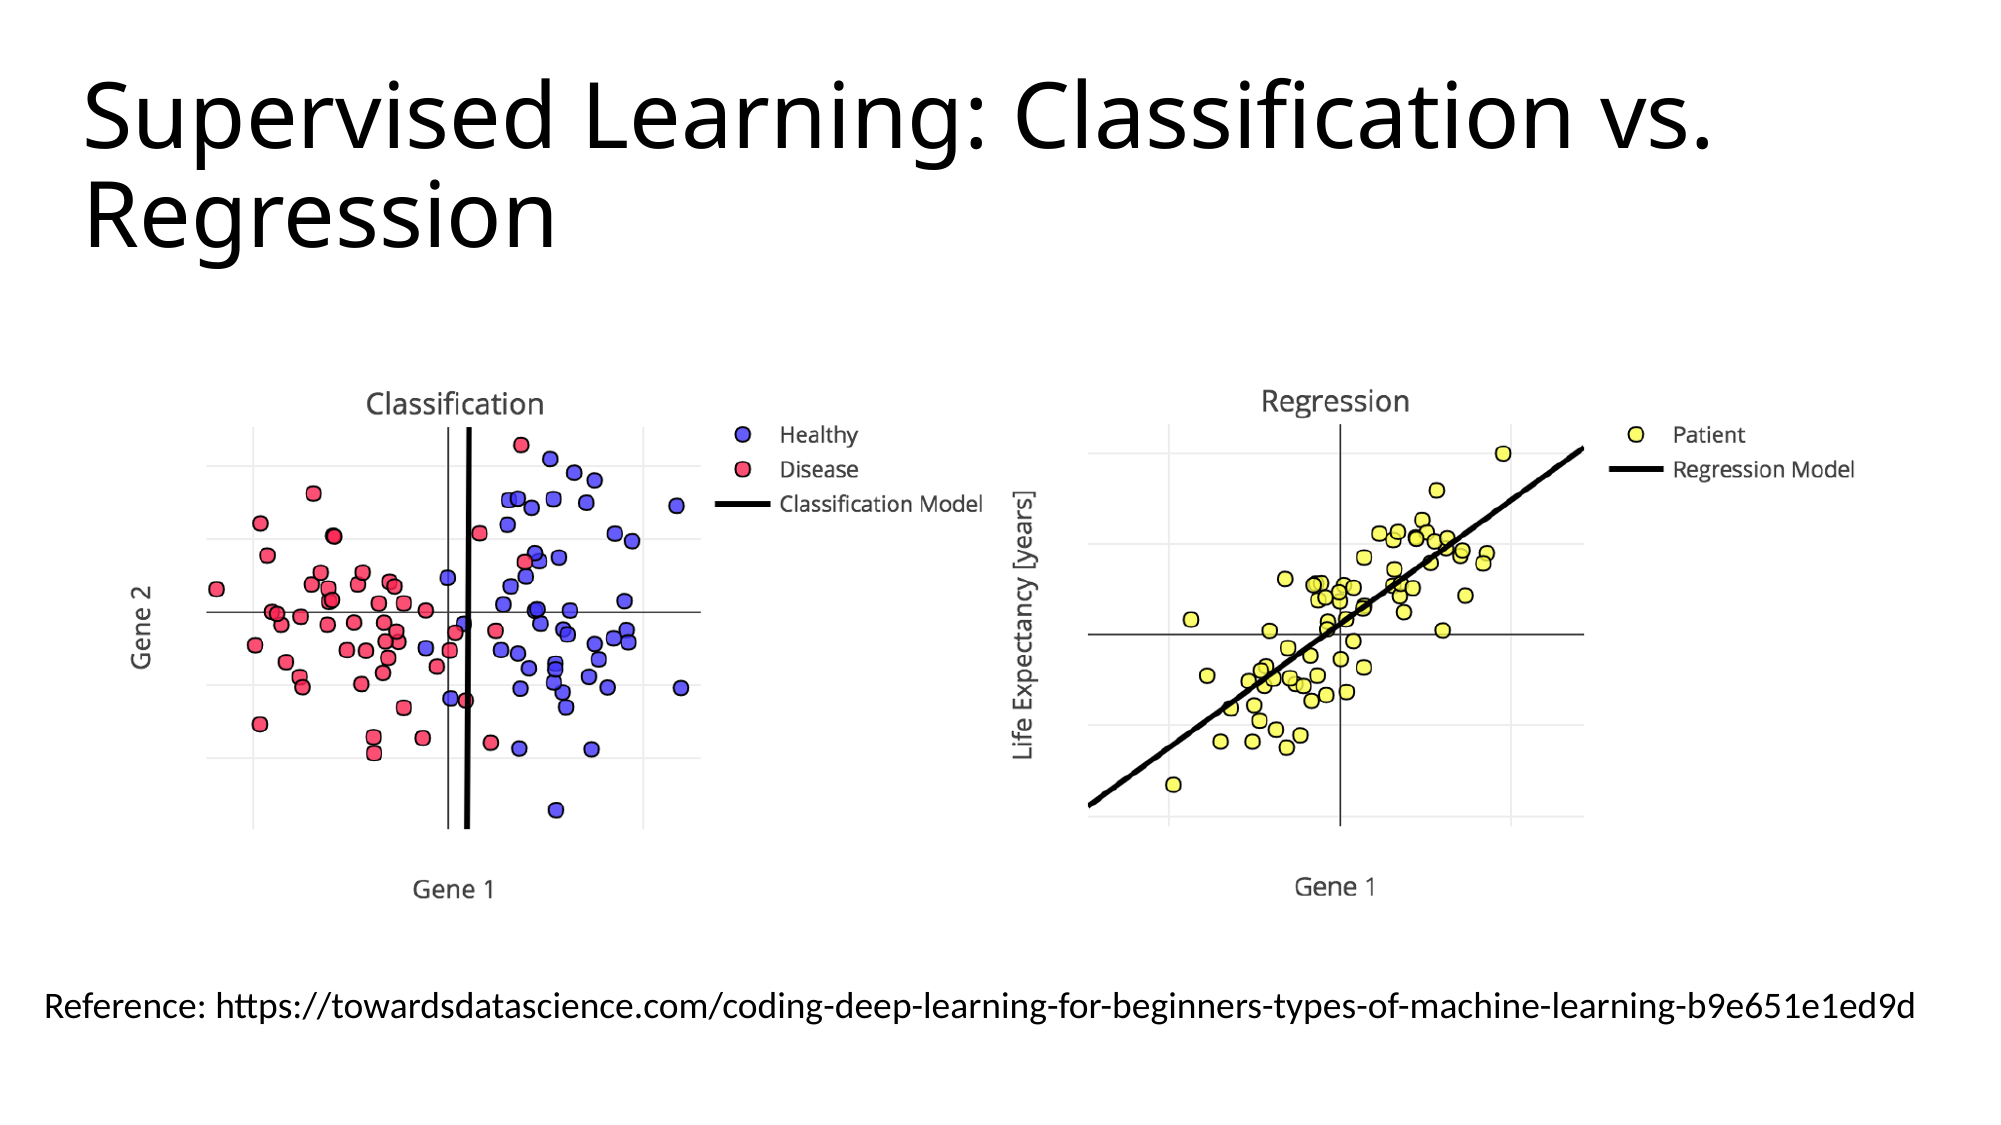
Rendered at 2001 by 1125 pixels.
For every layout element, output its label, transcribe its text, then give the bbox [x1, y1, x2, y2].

text_box Reference: https://towardsdatascience.com/coding-deep-learning-for-beginners-types-of-machine-learning-b9e651e1ed9d [29, 973, 1942, 1034]
title Supervised Learning: Classification vs. Regression [67, 59, 1942, 278]
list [67, 358, 1942, 910]
